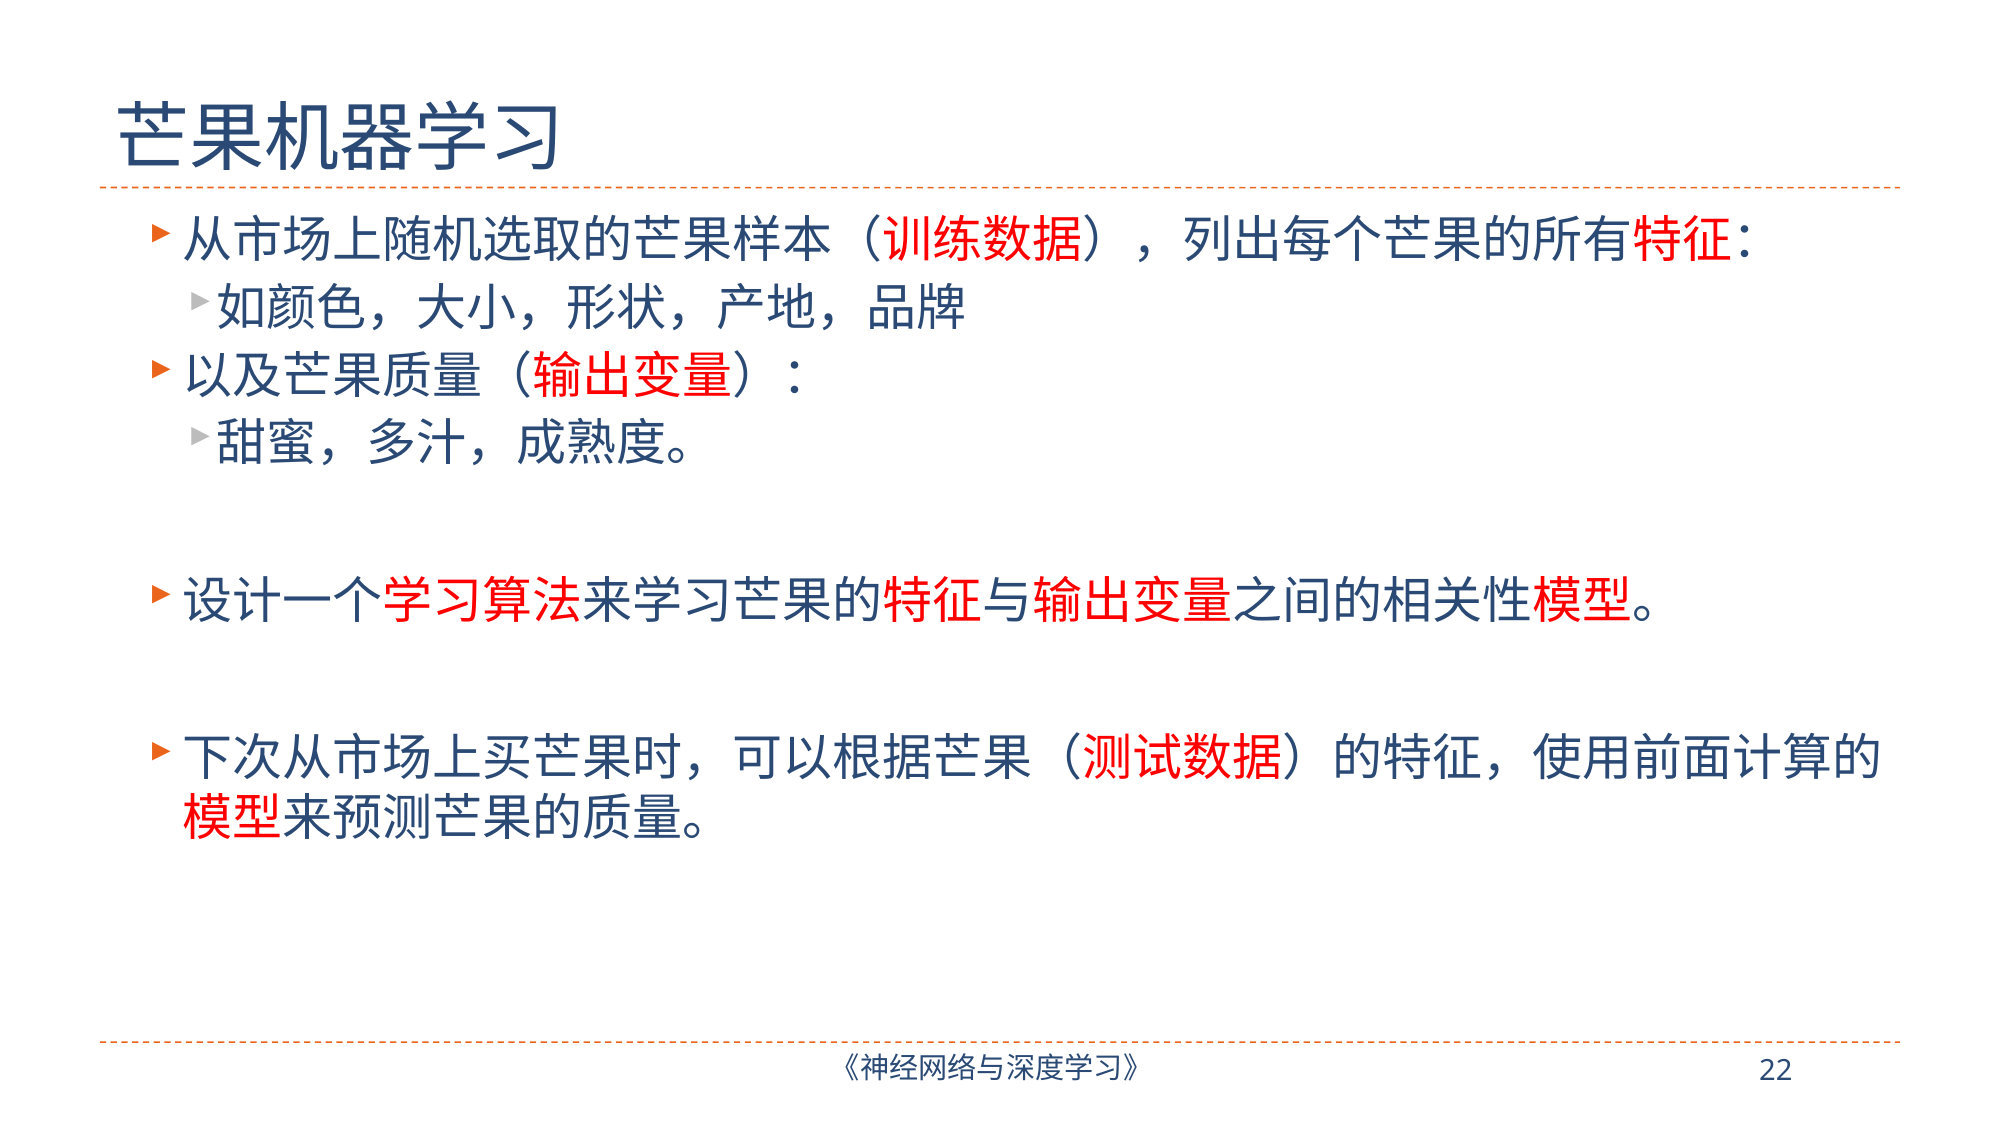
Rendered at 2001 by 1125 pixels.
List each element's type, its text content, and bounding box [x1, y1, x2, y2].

title 芒果机器学习 [99, 24, 1900, 188]
list 从市场上随机选取的芒果样本（训练数据），列出每个芒果的所有特征： 如颜色，大小，形状，产地，品牌 以及芒果质量（输出变量）： 甜蜜，多汁，成熟度。 设计一个学习算法来学习芒果的特征与输出变量之间的相关性模型。 下次从市场上买芒果时，可以根据芒果（测试数据）的特征，使用前面计算的模型来预测芒果的质量。 [99, 200, 1900, 1010]
